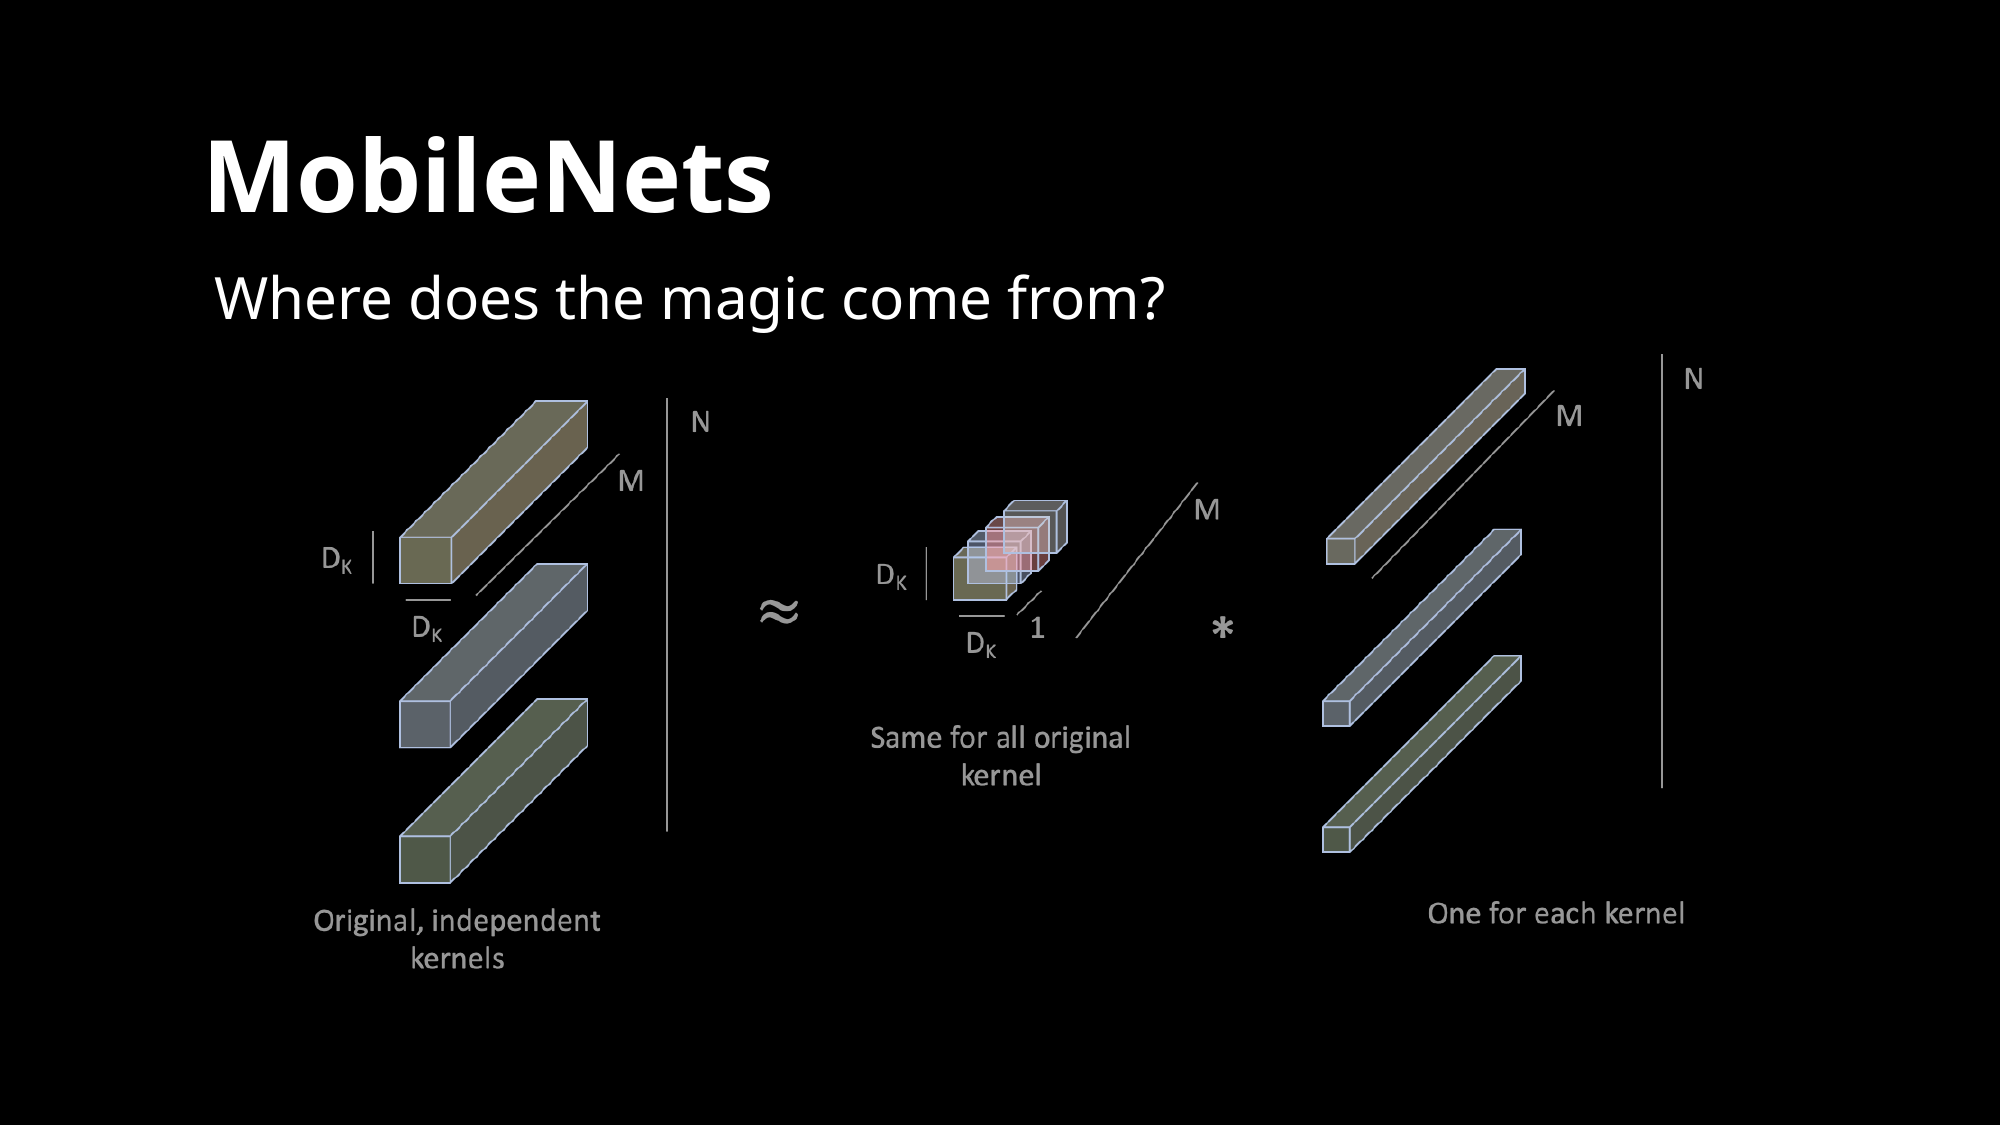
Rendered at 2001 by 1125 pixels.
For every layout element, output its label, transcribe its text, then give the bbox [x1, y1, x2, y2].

text_box Where does the magic come from? [212, 258, 1512, 331]
text_box MobileNets [132, 110, 1868, 233]
picture [314, 354, 1702, 969]
